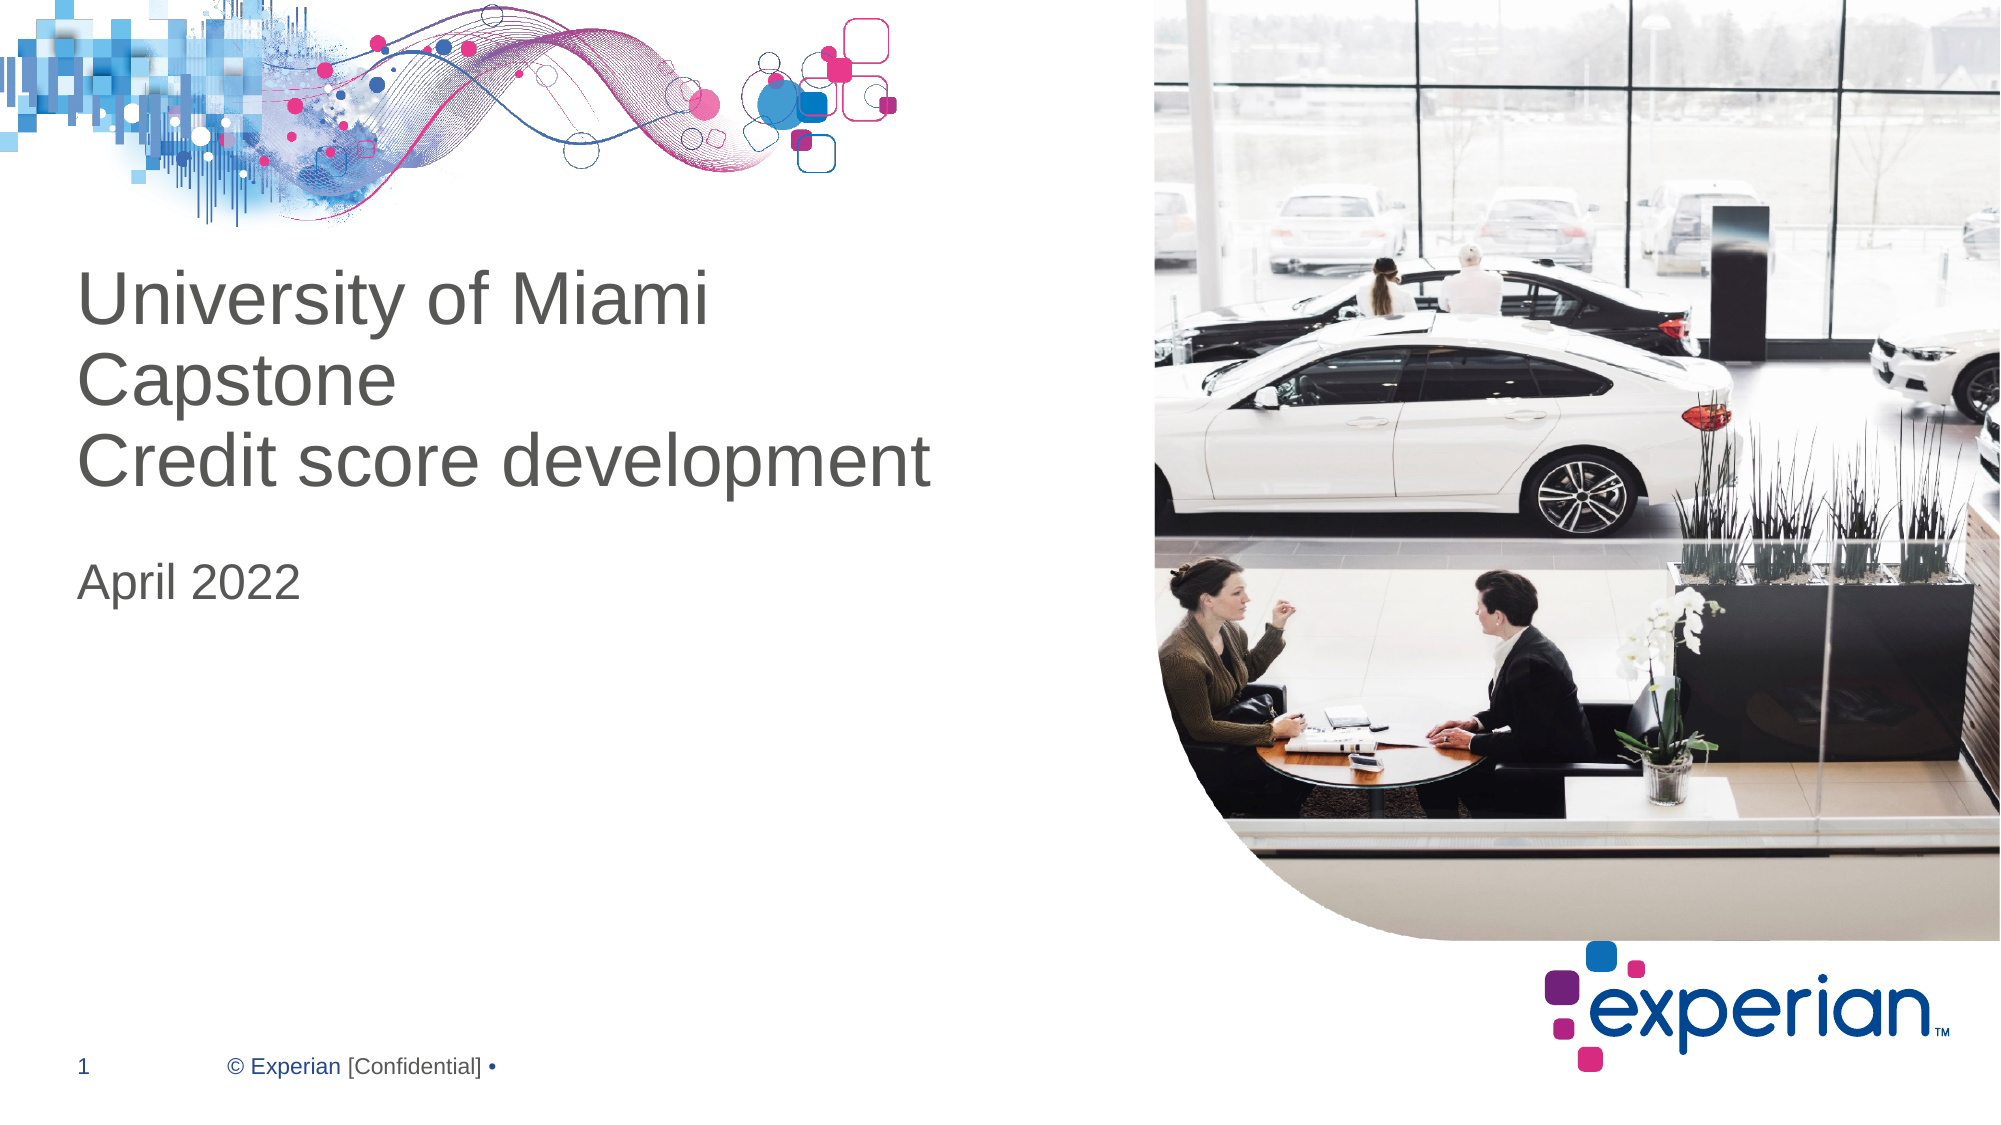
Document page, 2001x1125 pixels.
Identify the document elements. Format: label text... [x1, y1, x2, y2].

title University of Miami Capstone Credit score development April 2022 [76, 259, 1143, 644]
picture [0, 0, 929, 248]
picture [1154, 0, 2000, 941]
